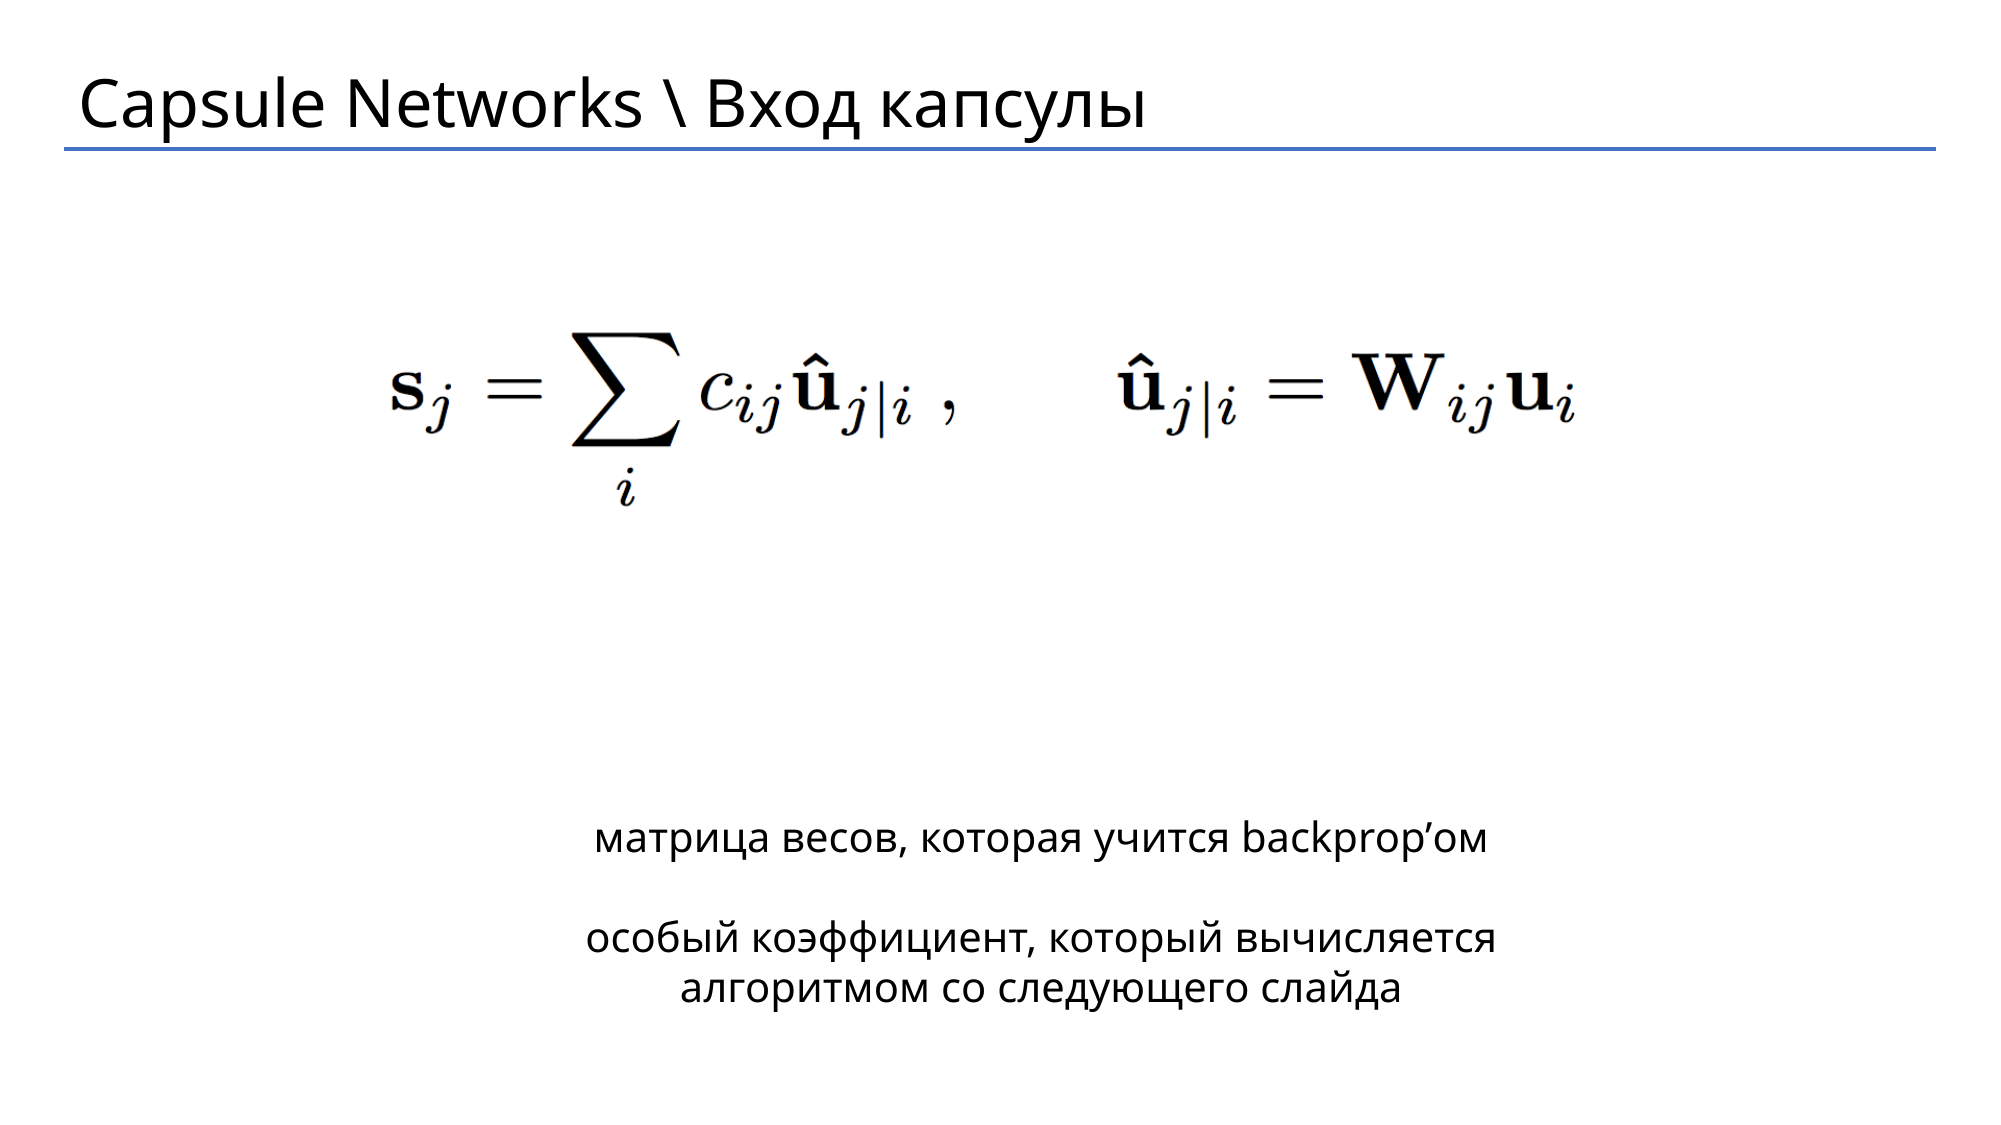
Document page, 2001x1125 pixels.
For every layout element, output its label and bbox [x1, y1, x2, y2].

picture [327, 257, 1673, 537]
text_box [63, 52, 1936, 149]
